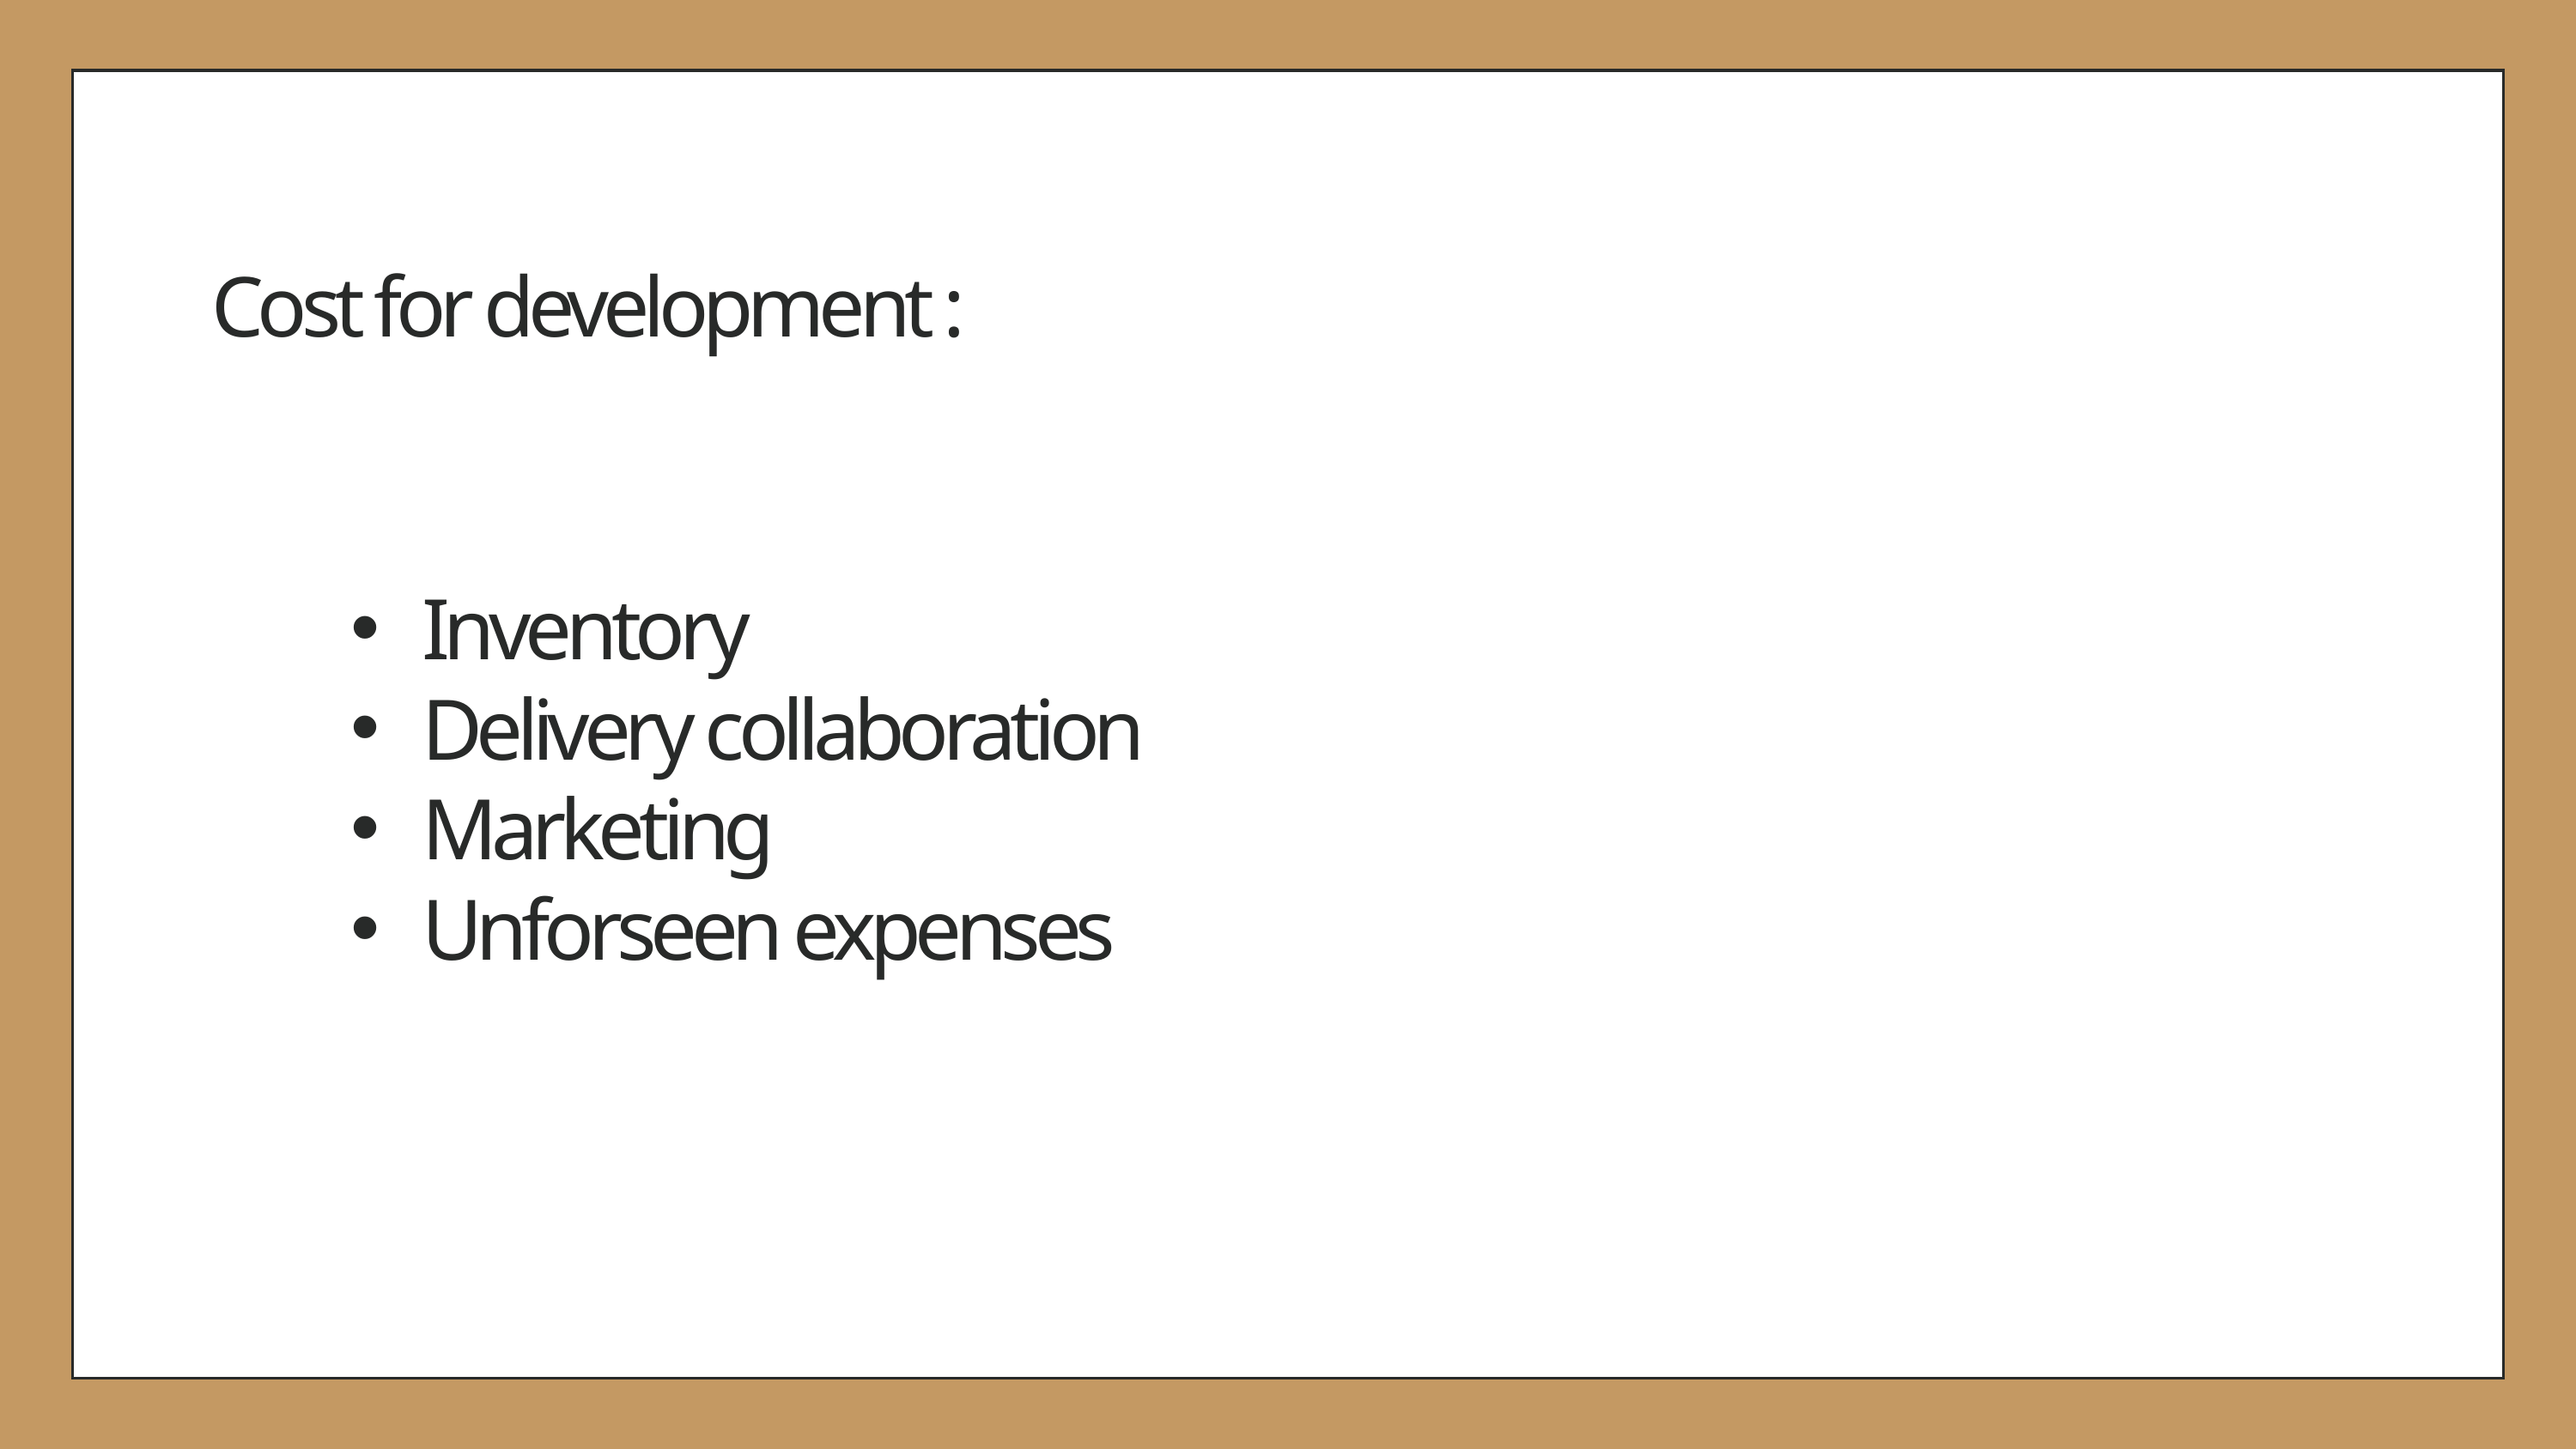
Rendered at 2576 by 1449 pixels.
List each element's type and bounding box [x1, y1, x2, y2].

text_box [72, 70, 2504, 1379]
